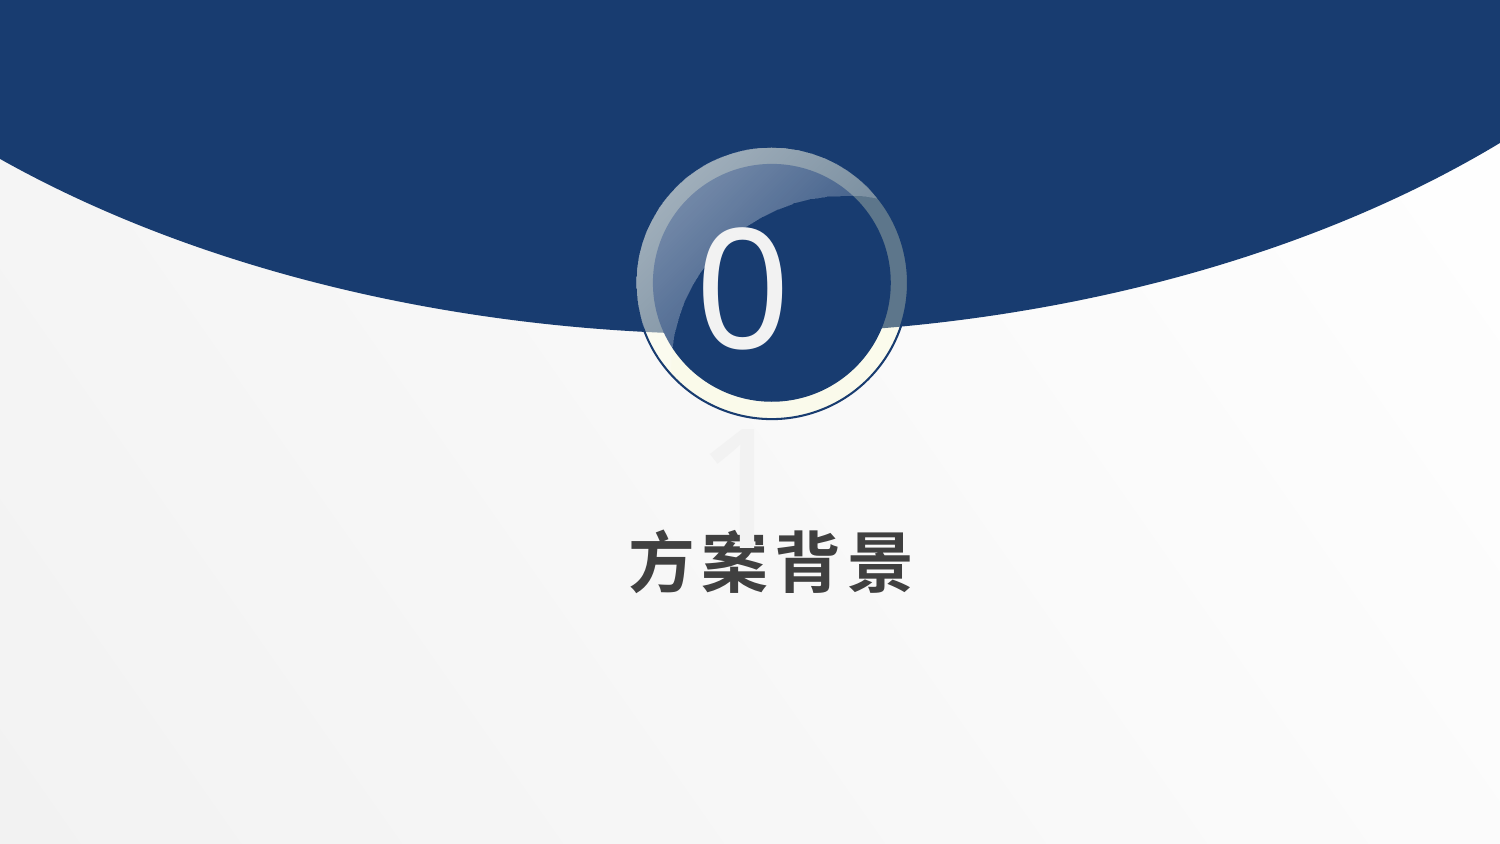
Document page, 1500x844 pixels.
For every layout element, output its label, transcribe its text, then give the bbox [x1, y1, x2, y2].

text_box 方案背景 [409, 513, 1135, 609]
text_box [635, 146, 909, 420]
text_box [0, 0, 1500, 333]
